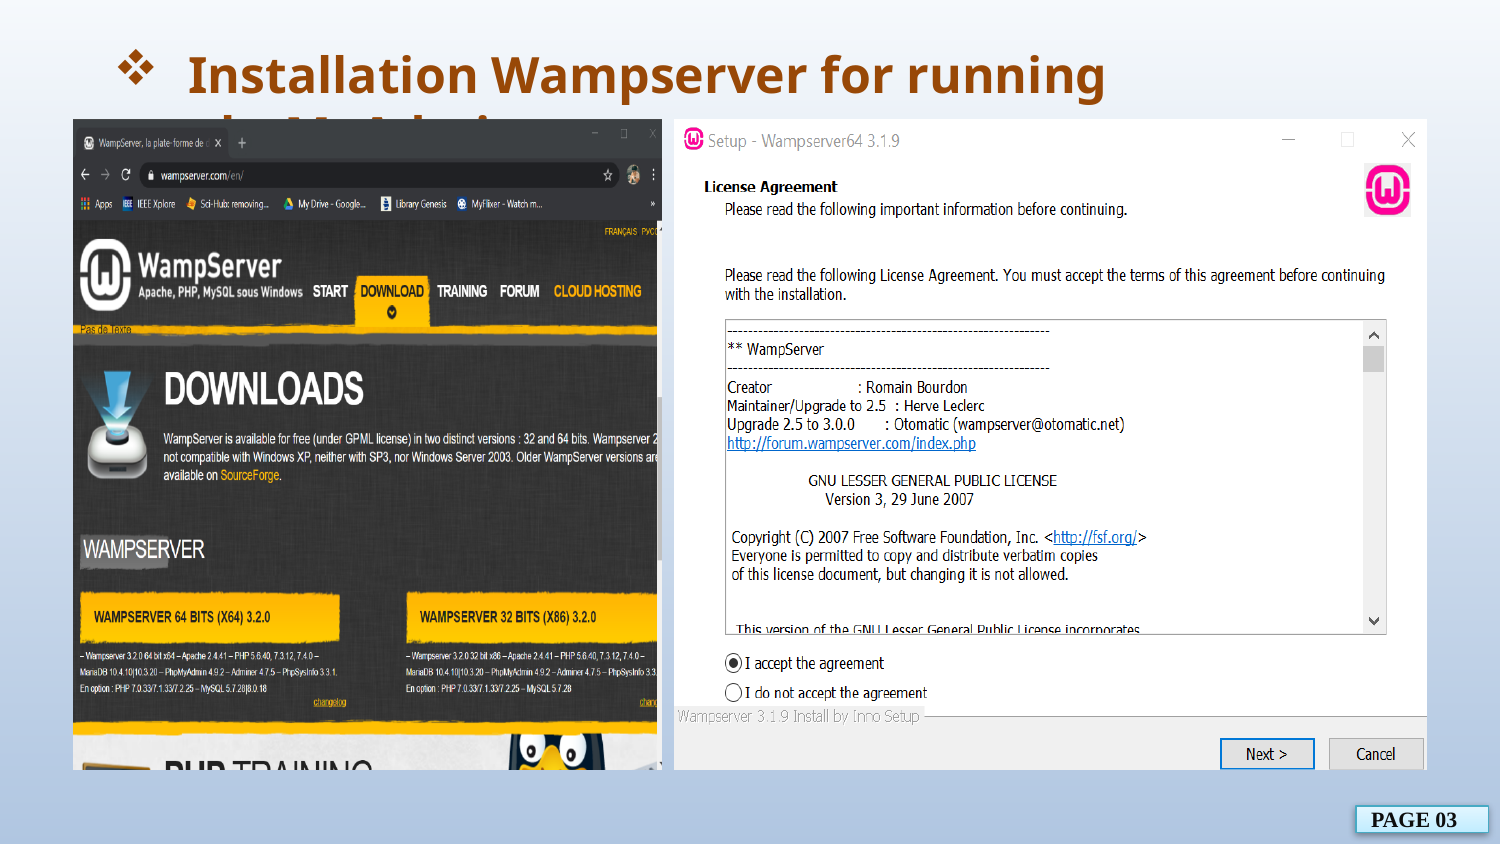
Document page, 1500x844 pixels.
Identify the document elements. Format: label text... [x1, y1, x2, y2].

picture [73, 119, 663, 771]
text_box PAGE 03 [1355, 805, 1489, 833]
text_box Installation Wampserver for running phpMyAdmin [98, 35, 1327, 125]
picture [674, 119, 1427, 771]
